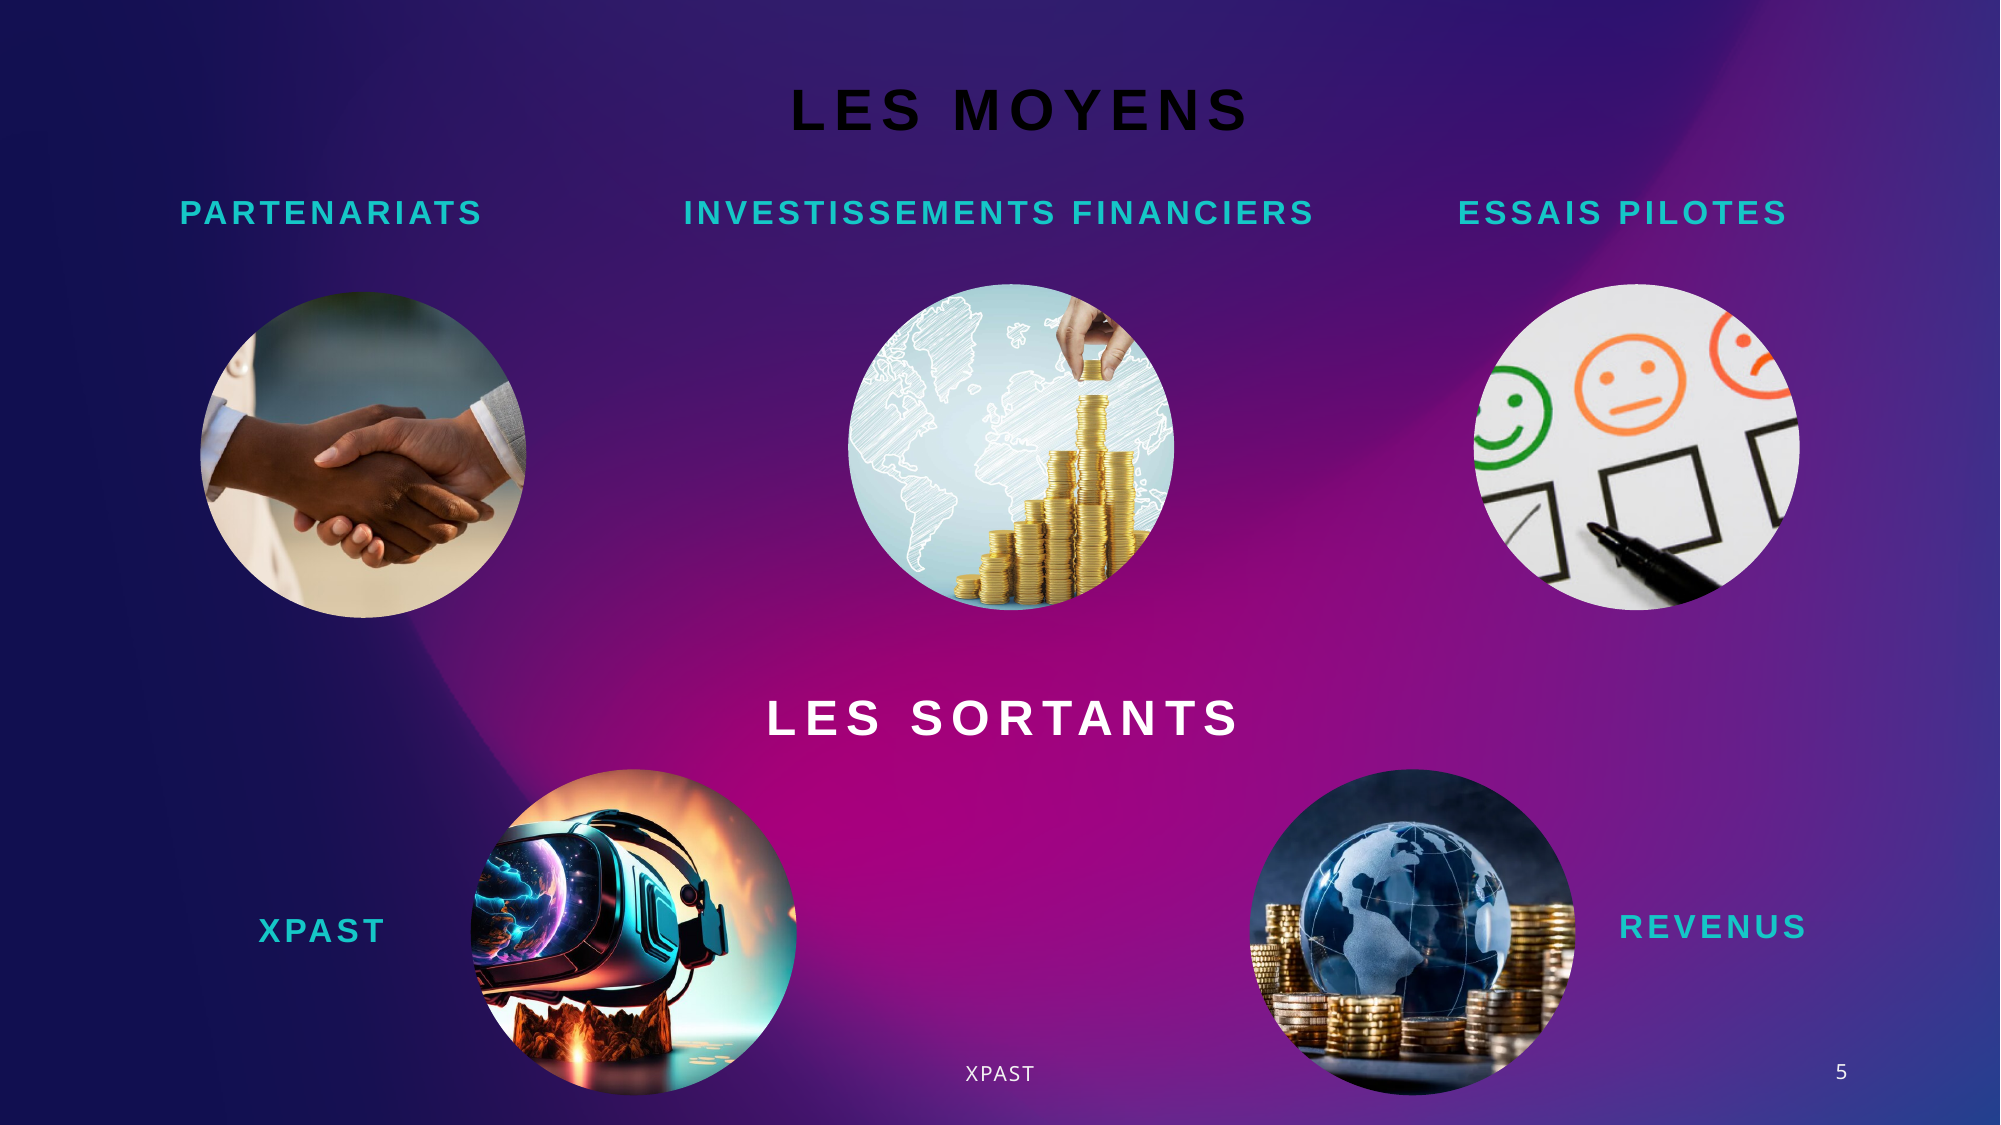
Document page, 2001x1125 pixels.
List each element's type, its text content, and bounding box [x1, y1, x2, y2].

text_box Revenus [1604, 902, 1971, 963]
text_box XPAST [243, 906, 470, 967]
title Les Moyens [775, 47, 1298, 188]
picture [0, 0, 2000, 1125]
list Essais pilotes [1442, 188, 1912, 249]
list Investissements financiers [668, 188, 1354, 249]
slide_number 5 [1412, 1042, 1863, 1103]
footer XPAST [662, 1042, 1338, 1103]
list partenariats [164, 188, 634, 249]
text_box Les Sortants [751, 663, 1298, 805]
